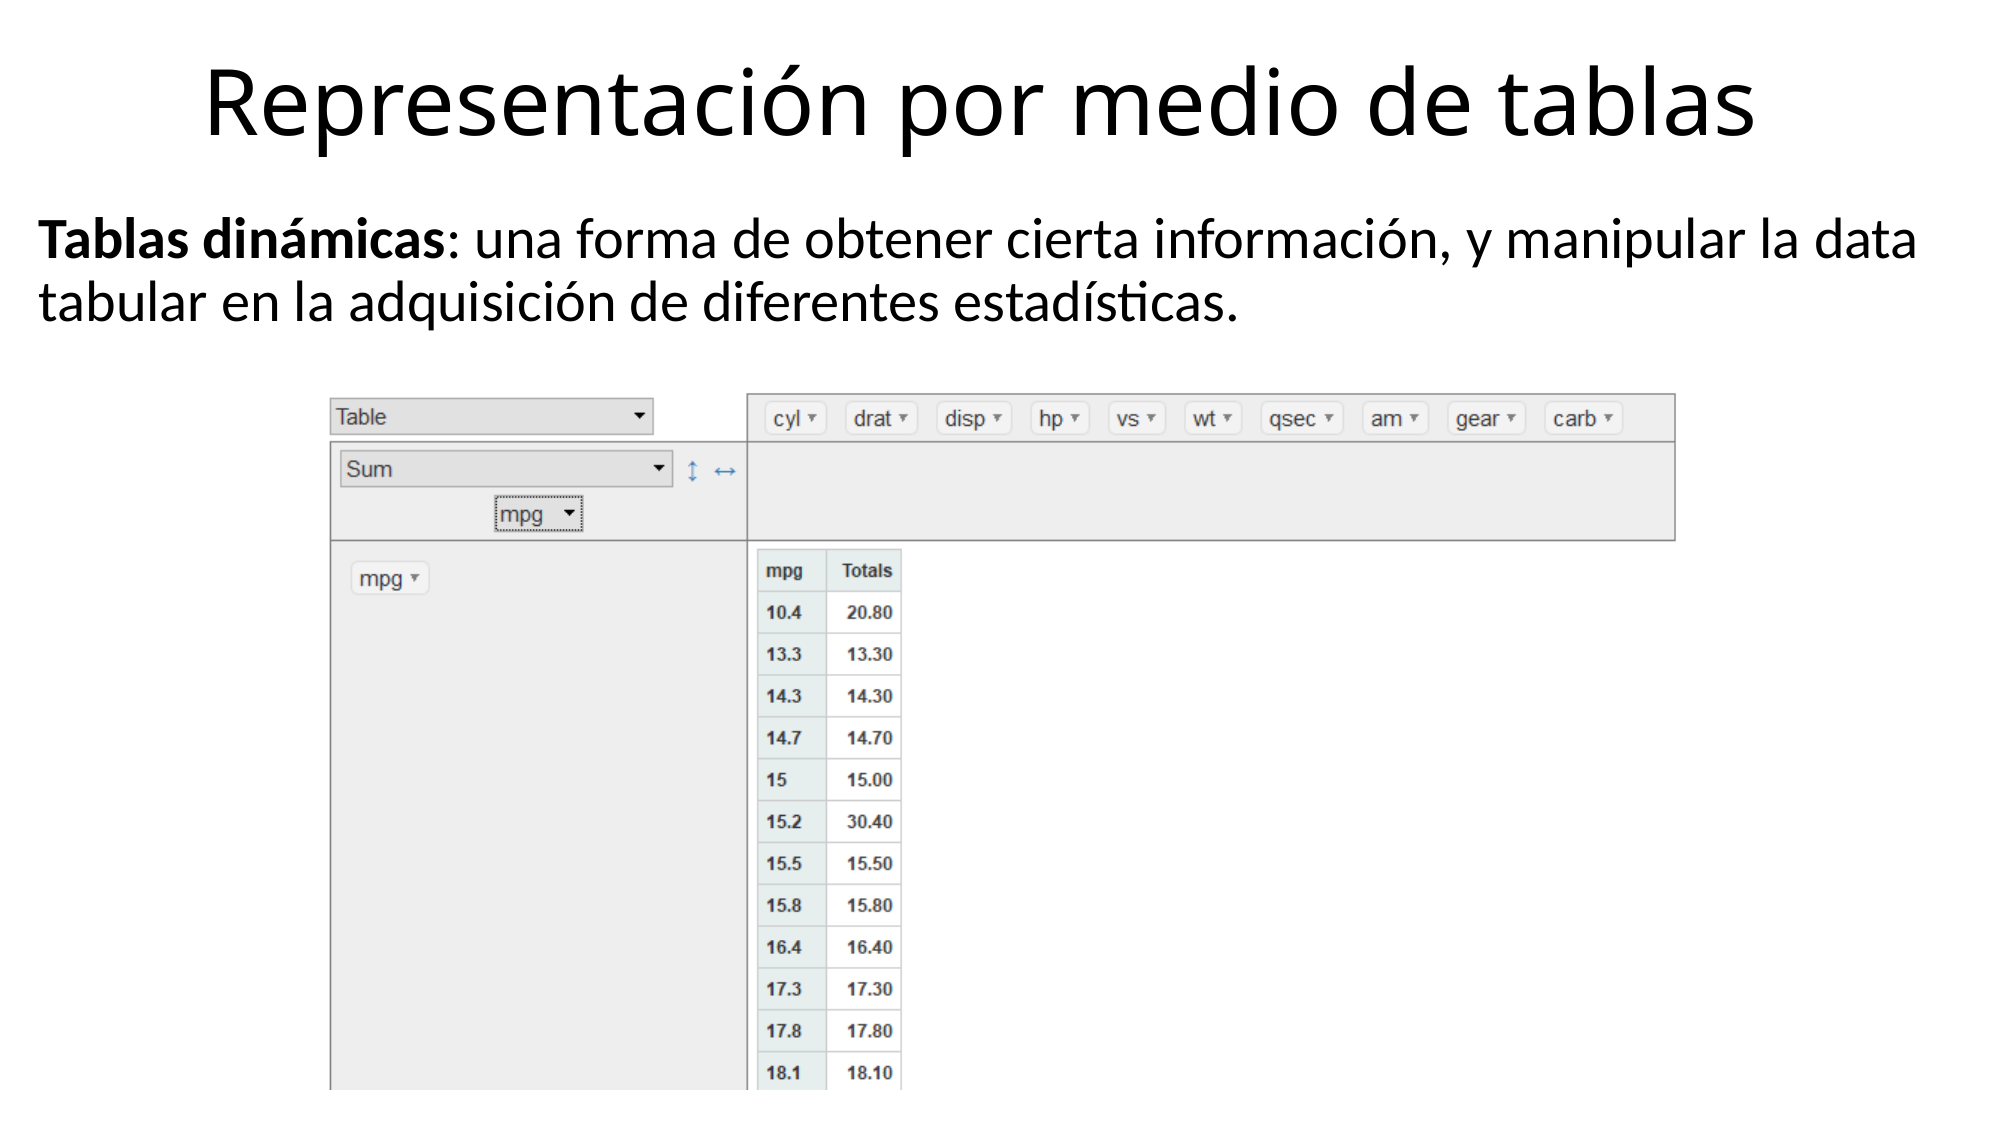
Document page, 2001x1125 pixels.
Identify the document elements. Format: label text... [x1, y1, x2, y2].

list Tablas dinámicas: una forma de obtener cierta información, y manipular la data tabular en la adquisición de diferentes estadísticas. [23, 200, 1975, 915]
title Representación por medio de tablas [31, 20, 1954, 192]
picture [318, 383, 1682, 1090]
